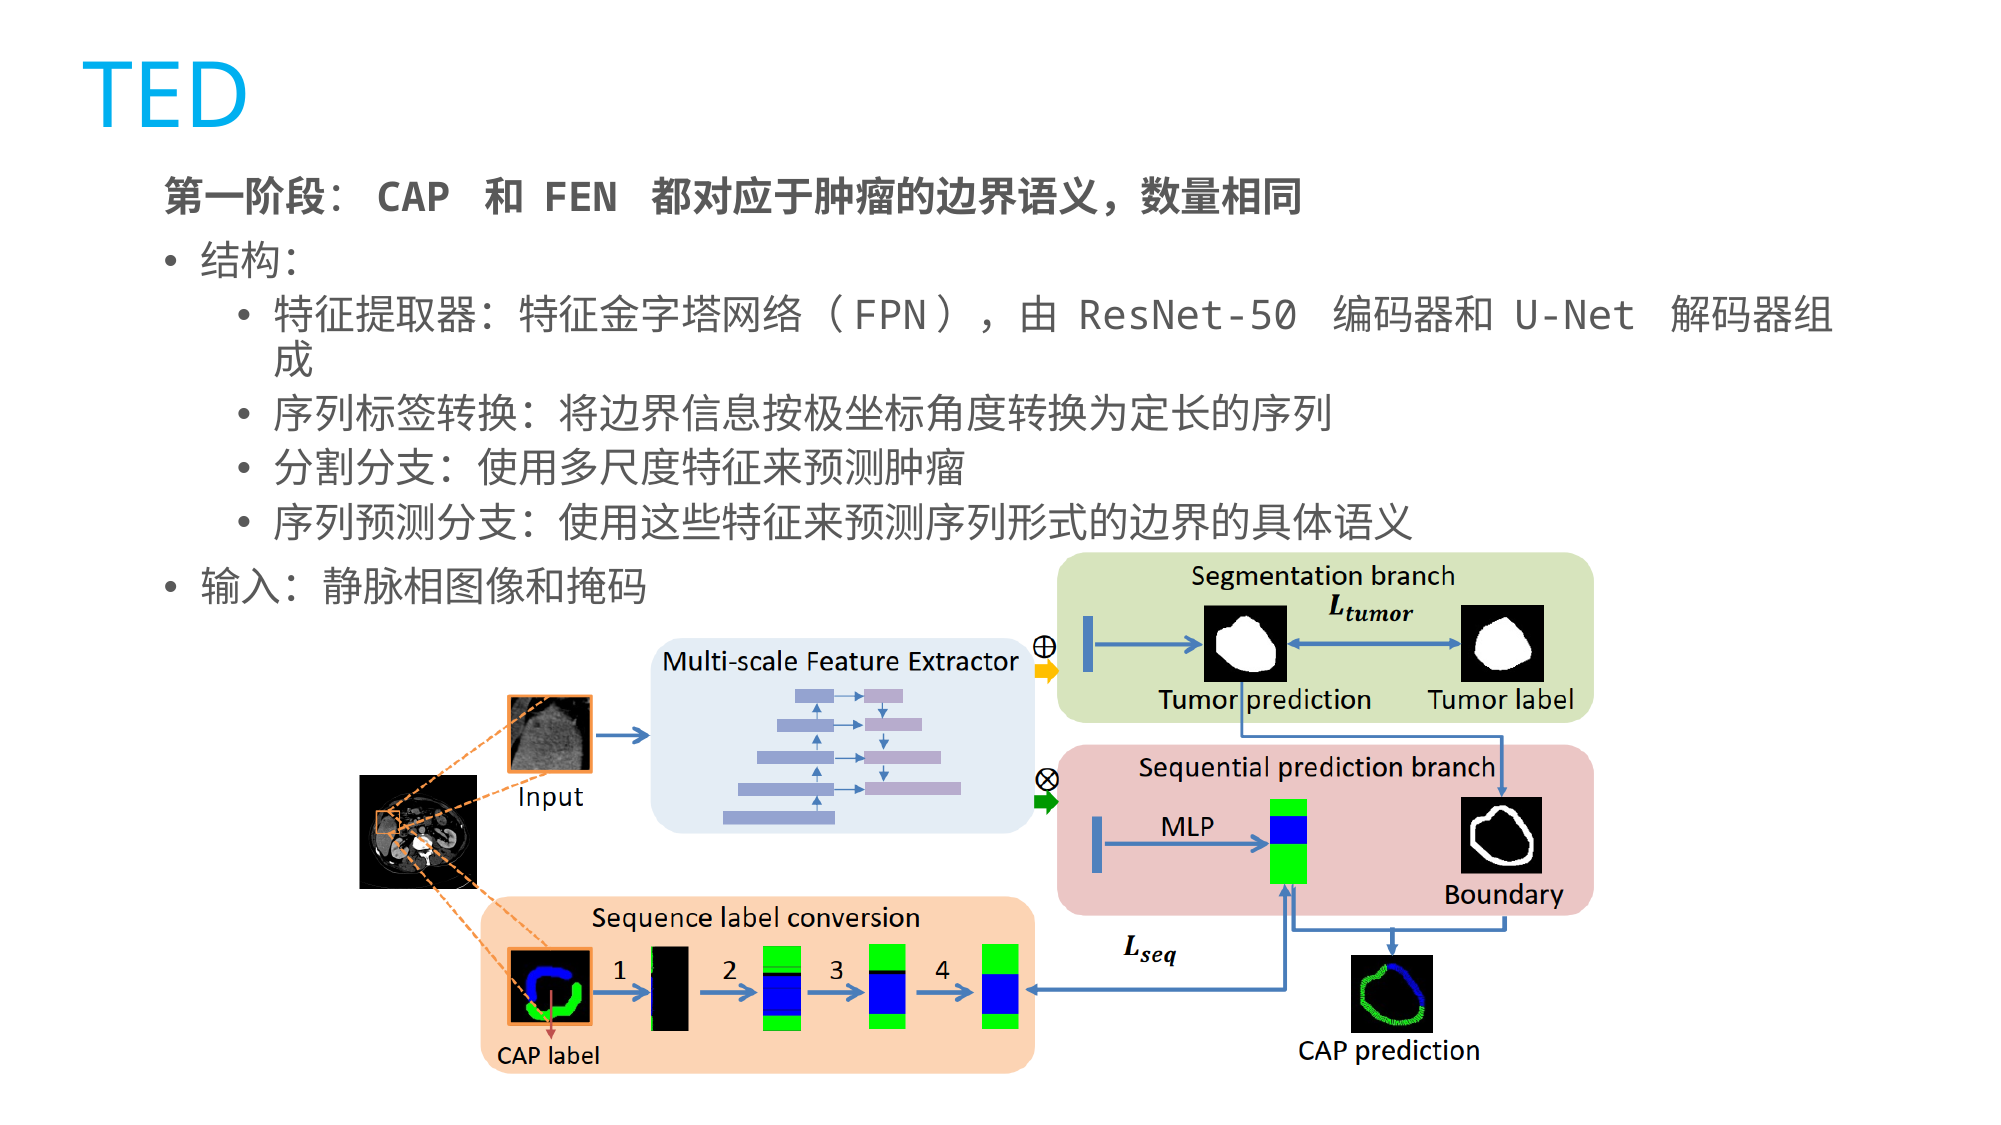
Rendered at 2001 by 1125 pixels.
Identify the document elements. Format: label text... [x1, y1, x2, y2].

text_box TED [67, 27, 705, 169]
picture [357, 548, 1599, 1080]
text_box 第一阶段：CAP 和 FEN 都对应于肿瘤的边界语义，数量相同 结构： 特征提取器：特征金字塔网络（FPN），由 ResNet-50 编码器和 U-Net 解码器组成 序列标签转换：将边界信息按极坐标角度转换为定长的序列 分割分支：使用多尺度特征来预测肿瘤 序列预测分支：使用这些特征来预测序列形式的边界的具体语义 输入：静脉相图像和掩码 [148, 168, 1889, 622]
